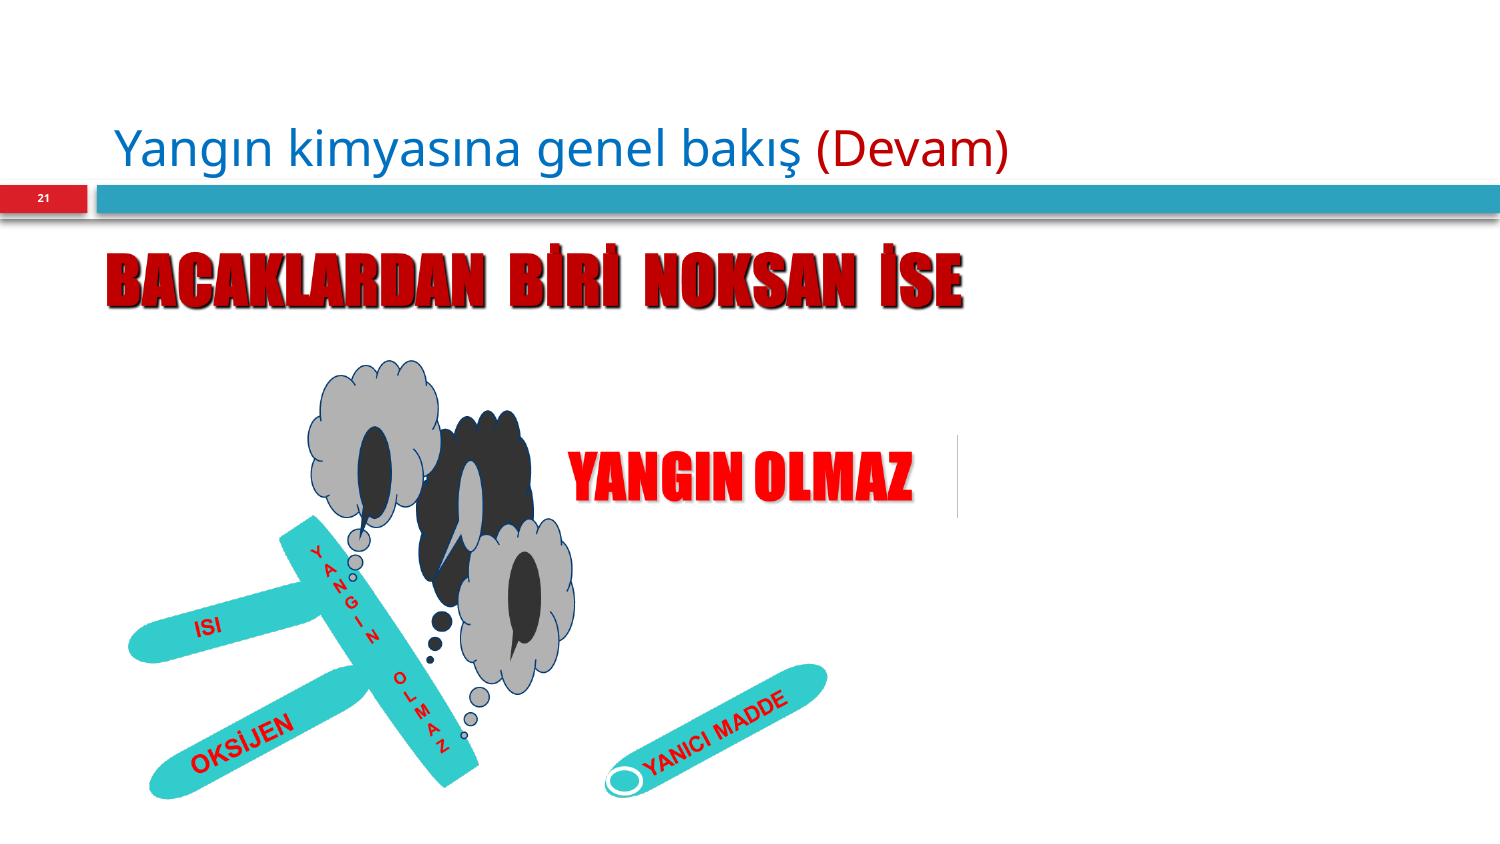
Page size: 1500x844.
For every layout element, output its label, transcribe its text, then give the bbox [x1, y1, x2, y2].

title Yangın kimyasına genel bakış (Devam) [99, 19, 1483, 185]
slide_number 21 [0, 184, 88, 215]
picture [58, 210, 1007, 802]
